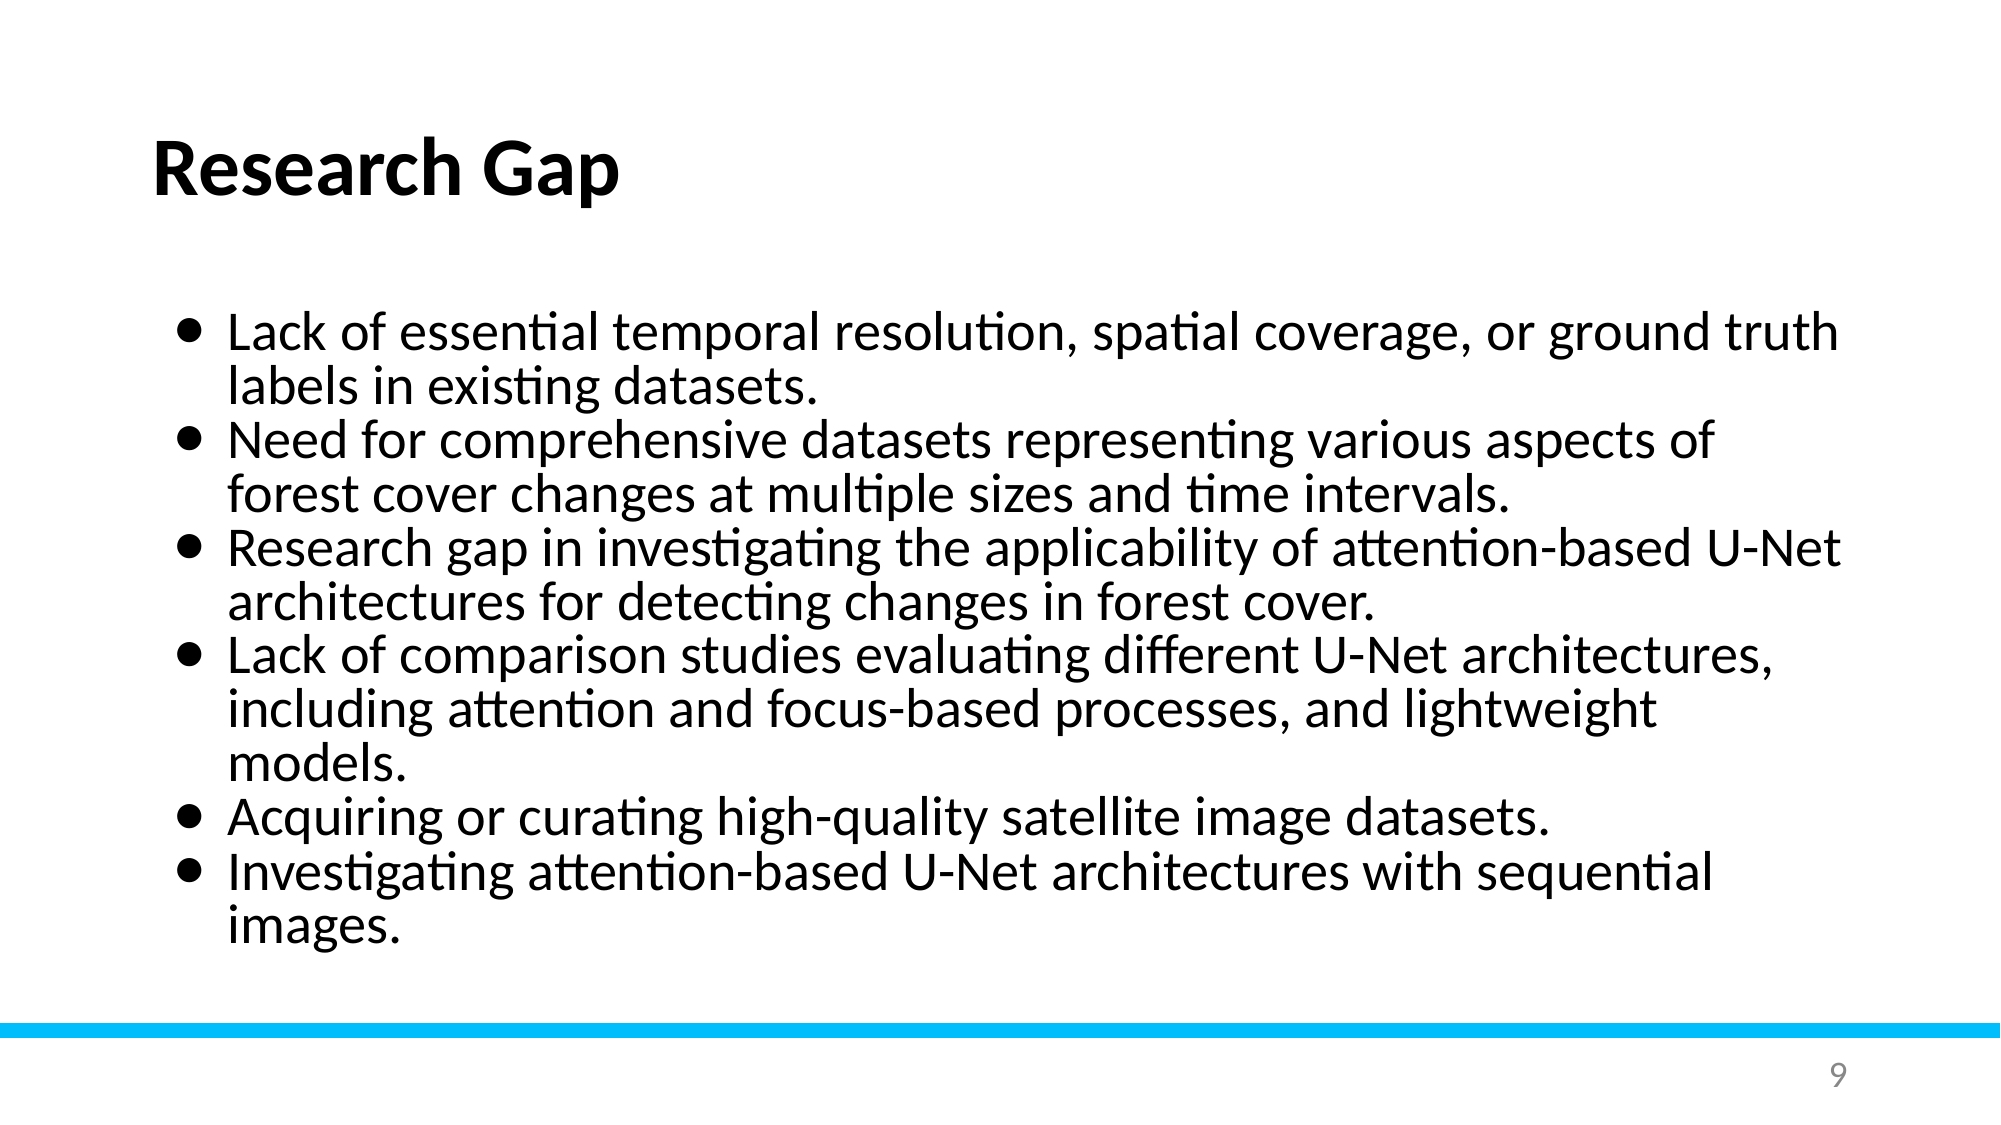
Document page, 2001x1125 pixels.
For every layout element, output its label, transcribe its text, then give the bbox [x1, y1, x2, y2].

title Research Gap [137, 59, 1863, 278]
slide_number ‹#› [1412, 1042, 1863, 1103]
list Lack of essential temporal resolution, spatial coverage, or ground truth labels in existing datasets. Need for comprehensive datasets representing various aspects of forest cover changes at multiple sizes and time intervals. Research gap in investigating the applicability of attention-based U-Net architectures for detecting changes in forest cover. Lack of comparison studies evaluating different U-Net architectures, including attention and focus-based processes, and lightweight models. Acquiring or curating high-quality satellite image datasets. Investigating attention-based U-Net architectures with sequential images. [137, 299, 1863, 1014]
